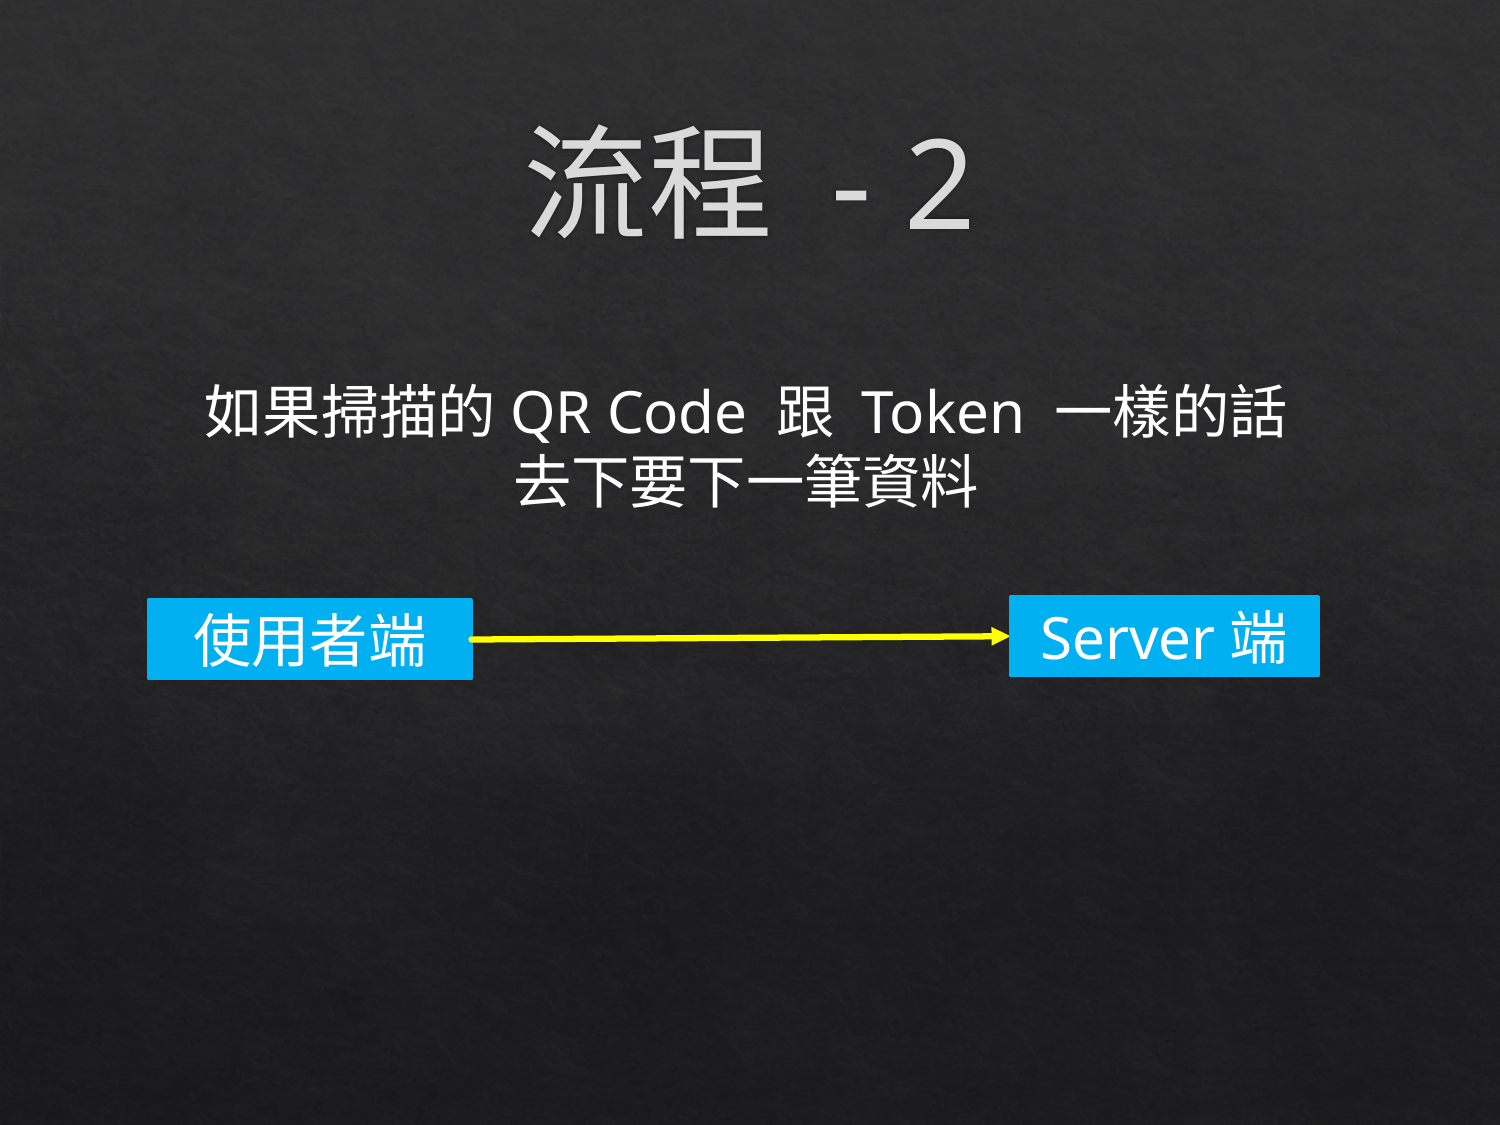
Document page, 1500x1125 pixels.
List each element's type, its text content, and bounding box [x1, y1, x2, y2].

title 流程 - 2 [112, 99, 1387, 260]
text_box Server端 [1009, 595, 1320, 677]
text_box 使用者端 [147, 598, 473, 680]
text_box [471, 635, 1011, 640]
text_box 如果掃描的QR Code 跟 Token 一樣的話 去下要下一筆資料 [189, 368, 1303, 523]
